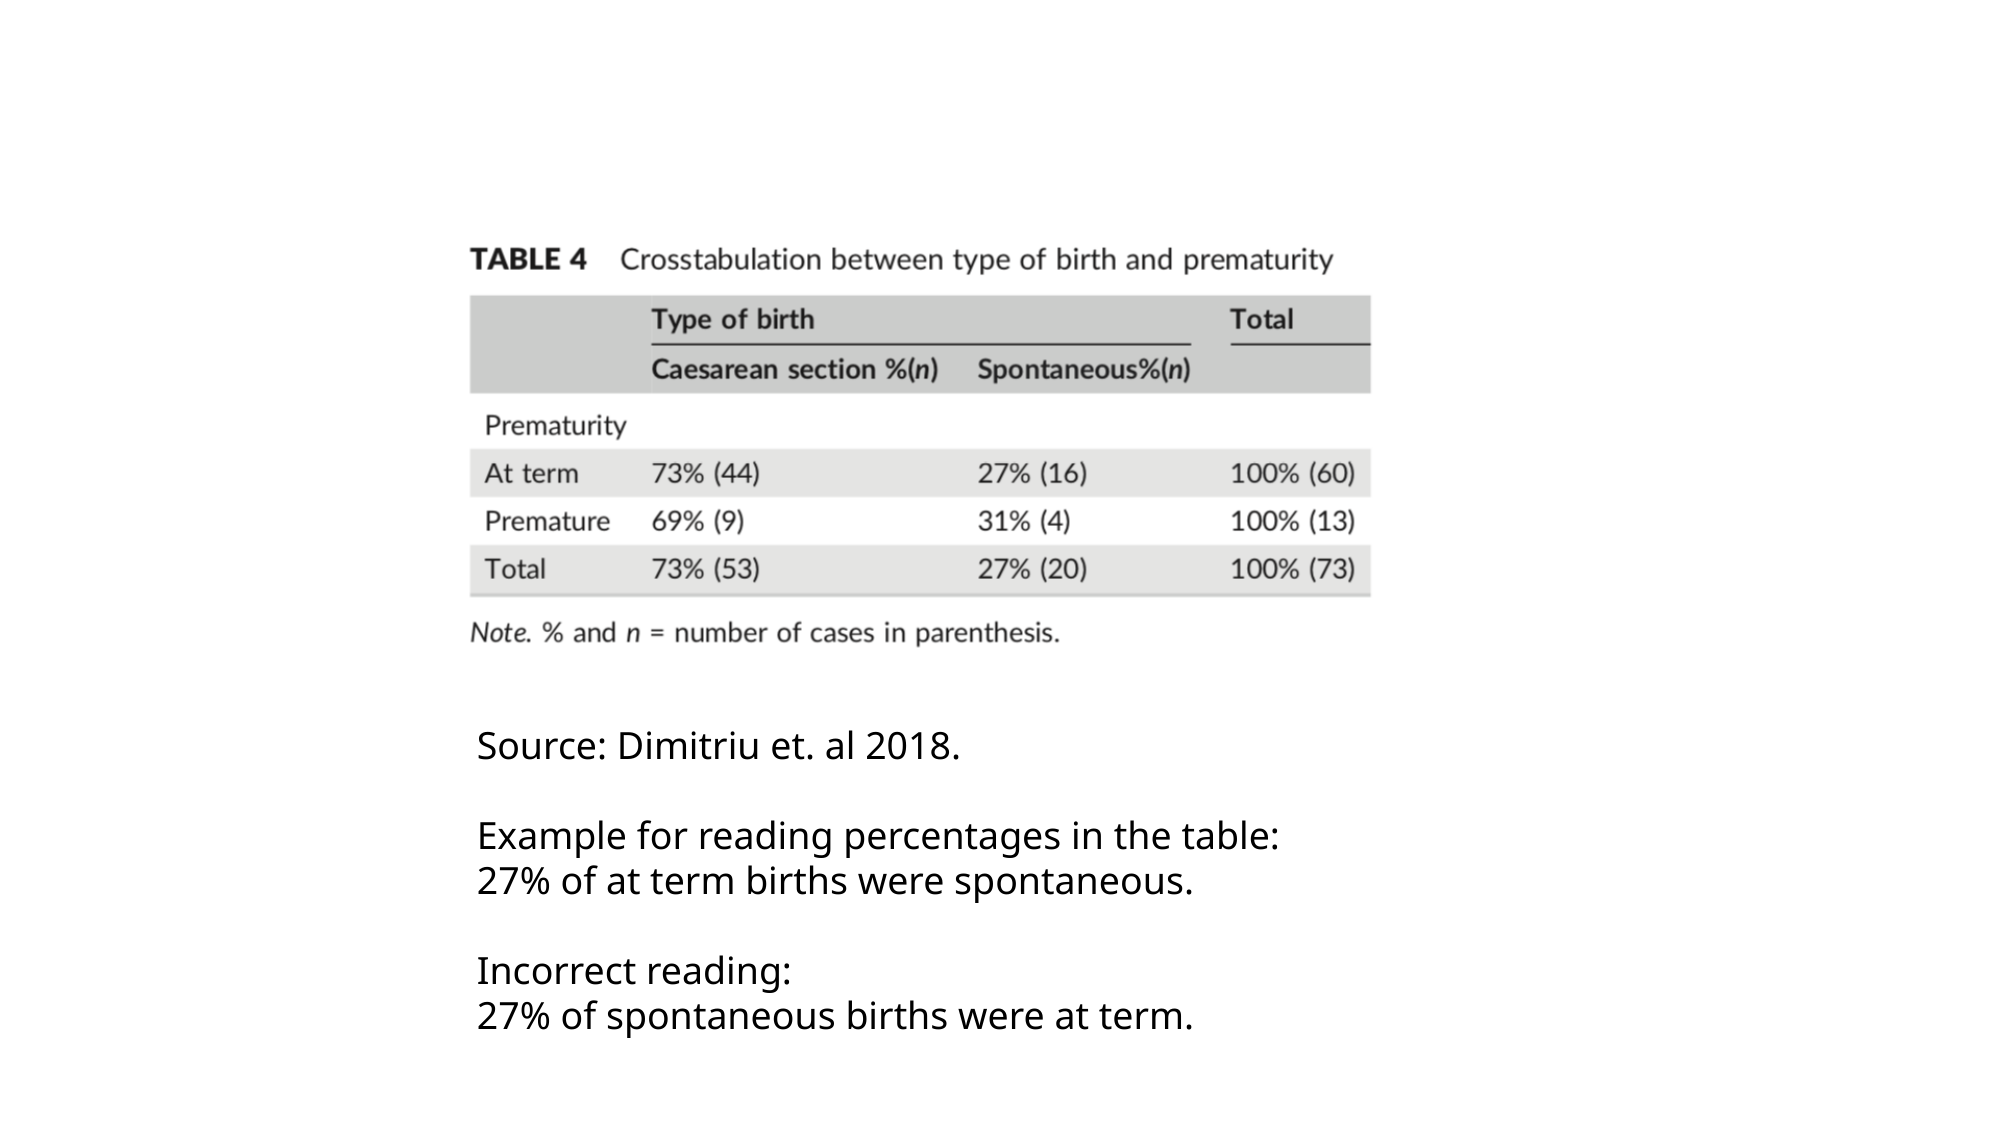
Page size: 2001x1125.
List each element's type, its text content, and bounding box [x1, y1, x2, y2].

picture [434, 221, 1391, 683]
text_box Source: Dimitriu et. al 2018. Example for reading percentages in the table: 27% of at term births were spontaneous. Incorrect reading: 27% of spontaneous births were at term. [462, 714, 1363, 1090]
